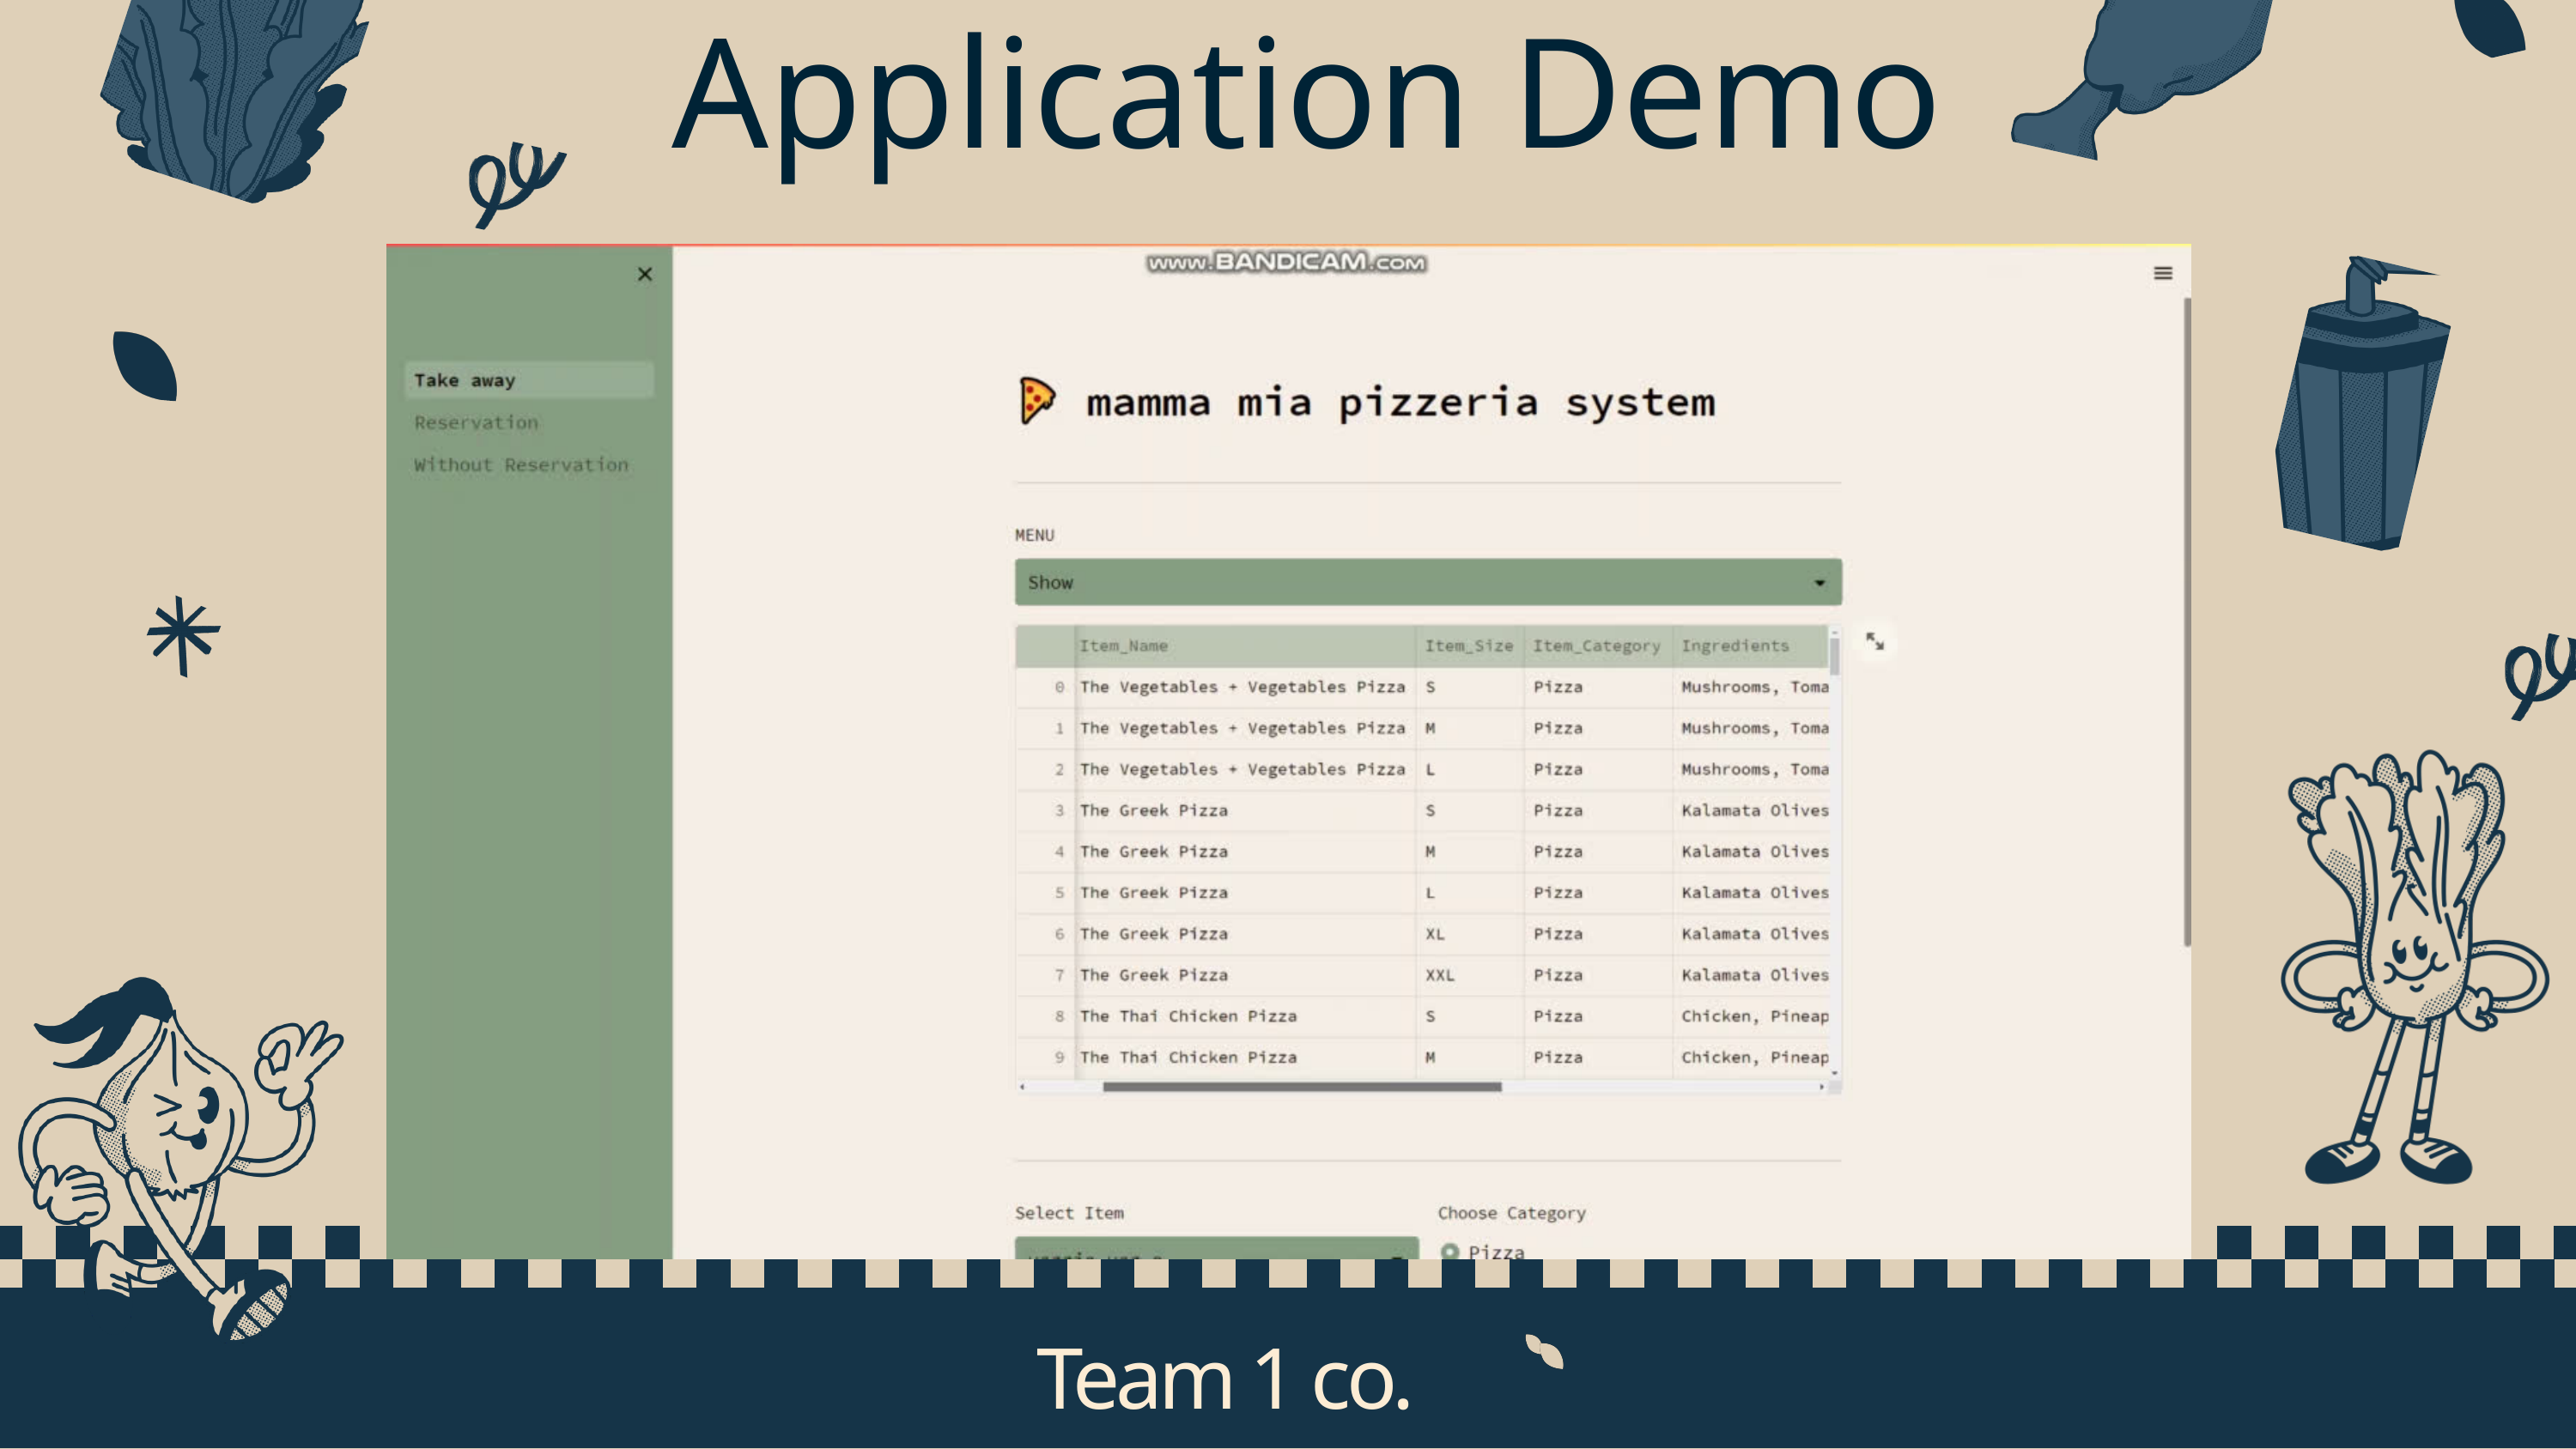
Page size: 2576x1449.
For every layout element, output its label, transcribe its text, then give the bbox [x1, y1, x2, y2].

text_box [2490, 624, 2576, 734]
text_box [108, 328, 182, 402]
text_box [82, 0, 377, 221]
text_box [454, 157, 562, 242]
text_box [386, 243, 2192, 1260]
text_box [2280, 744, 2551, 1187]
text_box [137, 591, 226, 682]
text_box Application Demo [469, 41, 2145, 179]
text_box [2258, 247, 2462, 555]
text_box [2449, 0, 2531, 64]
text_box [0, 1225, 2576, 1286]
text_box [0, 1287, 2576, 1448]
text_box [16, 973, 345, 1222]
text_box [869, 1329, 1583, 1434]
text_box [2031, 0, 2273, 191]
